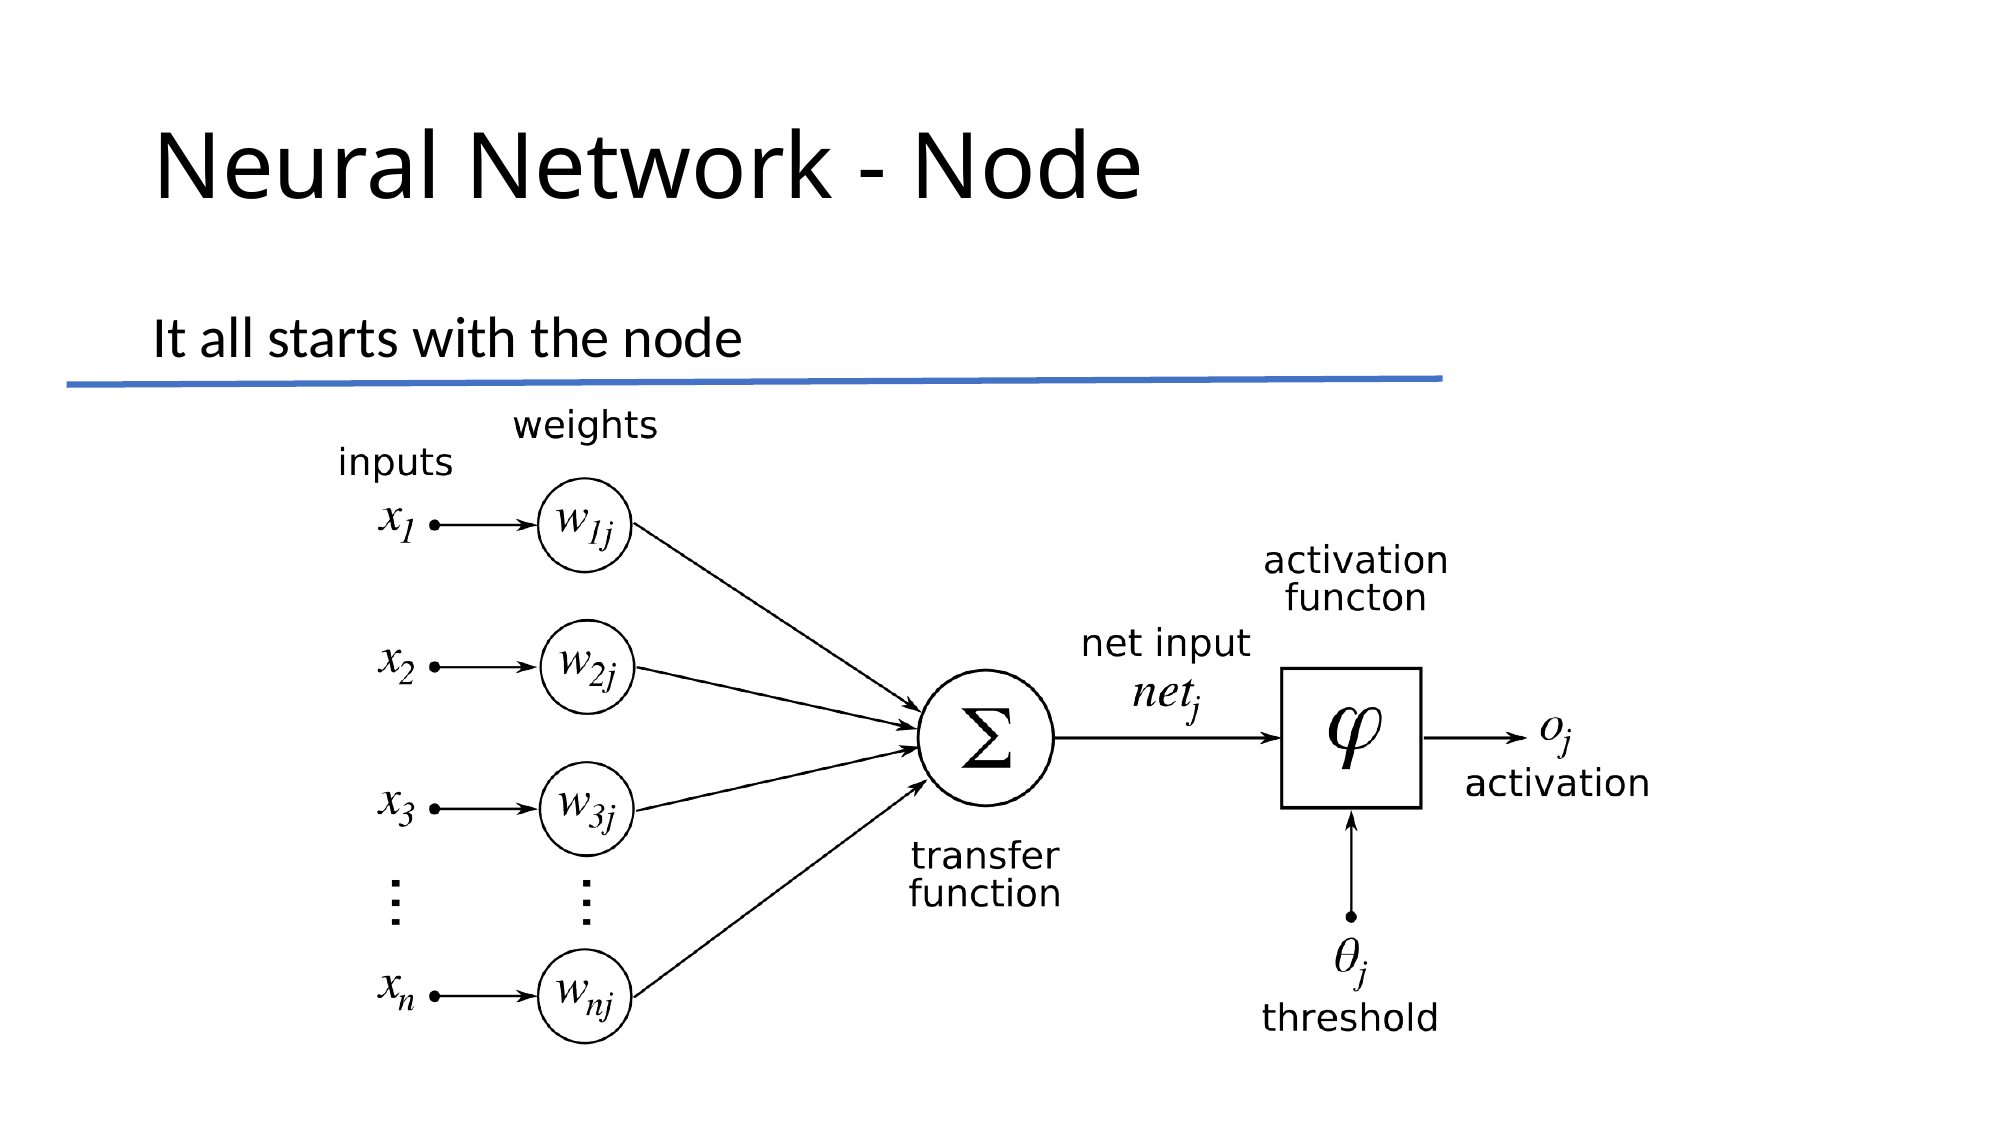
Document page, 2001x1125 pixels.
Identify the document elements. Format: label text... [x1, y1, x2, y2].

picture [316, 400, 1683, 1050]
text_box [66, 378, 1443, 385]
title Neural Network - Node [137, 59, 1863, 278]
list It all starts with the node [137, 299, 1863, 1014]
